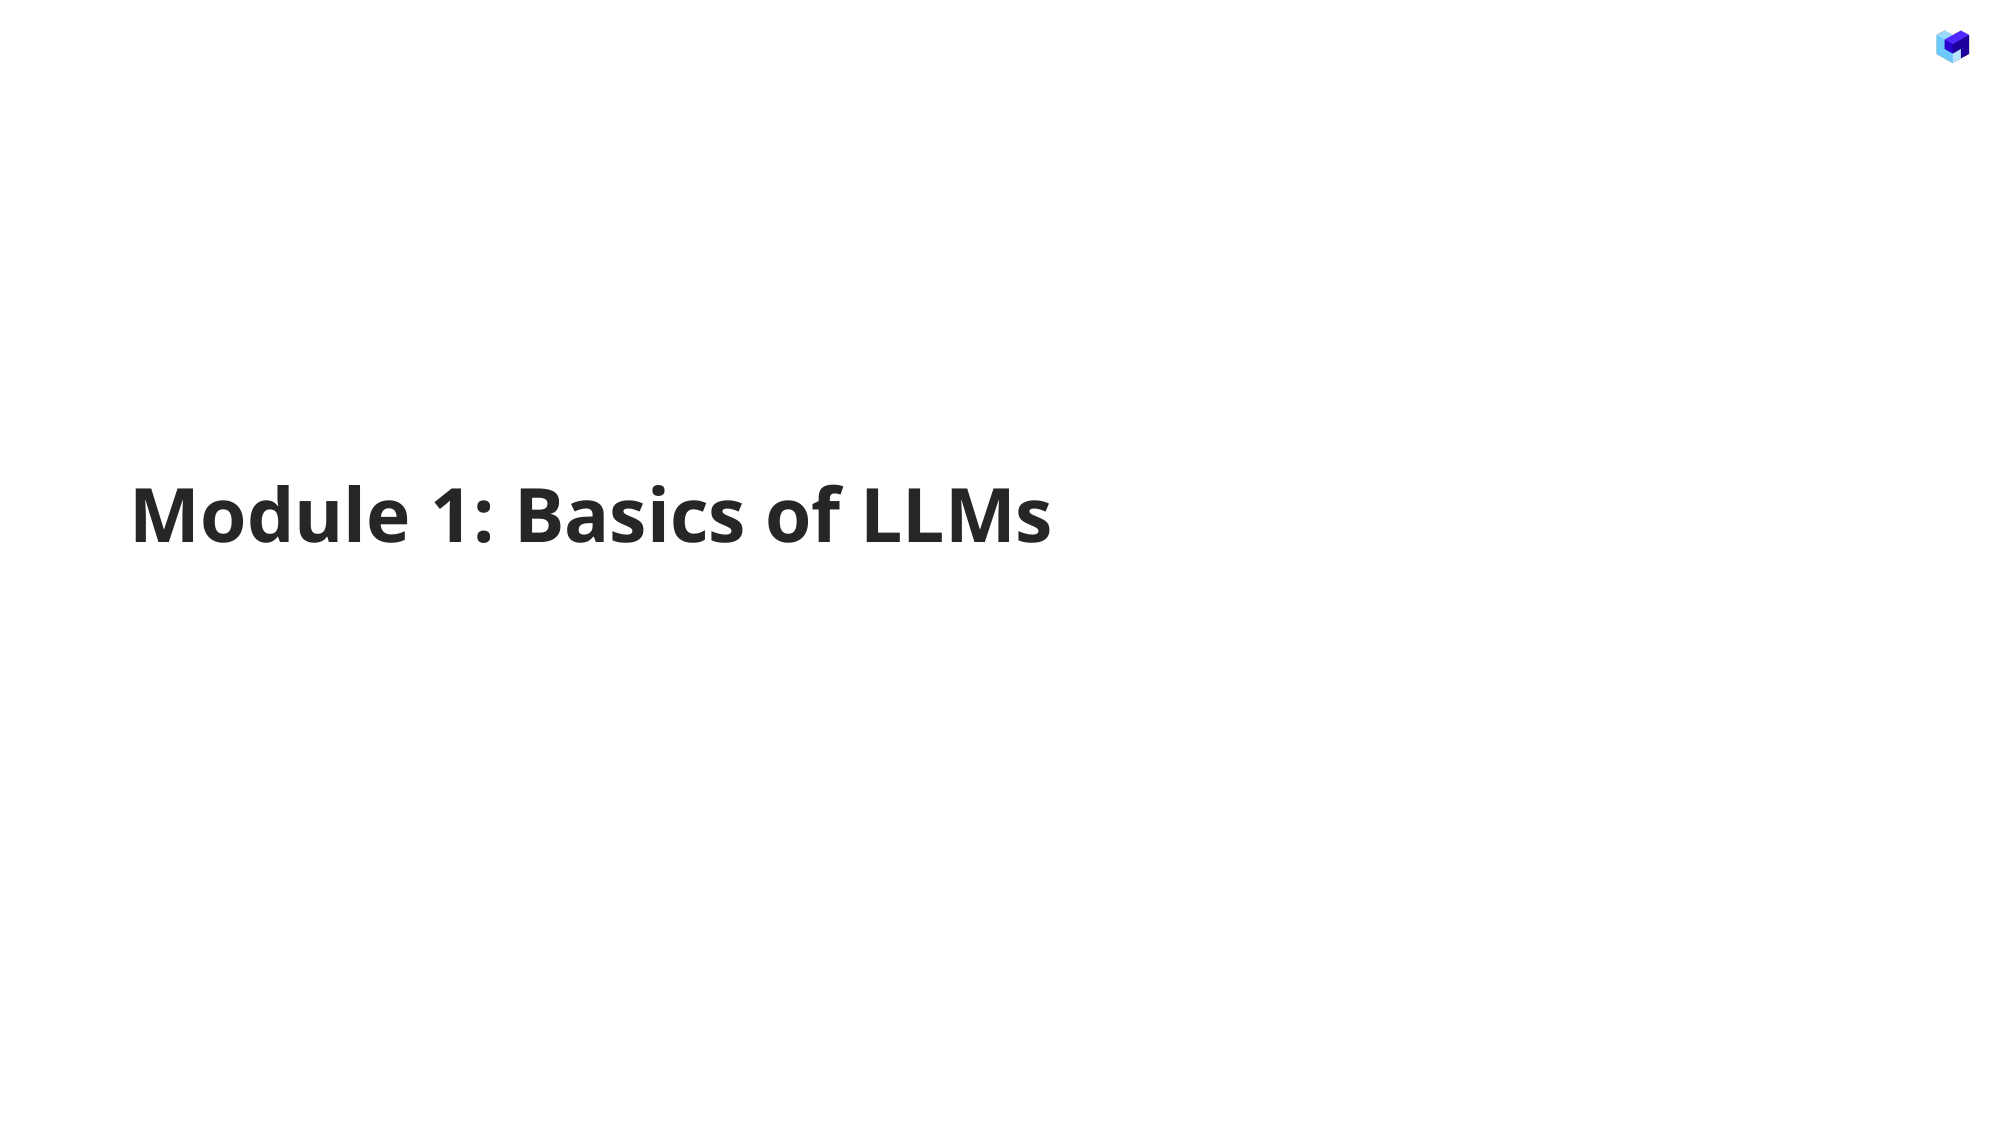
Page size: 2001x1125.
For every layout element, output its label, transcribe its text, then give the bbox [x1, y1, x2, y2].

text_box Module 1: Basics of LLMs [114, 466, 1885, 567]
picture [1930, 19, 1975, 73]
